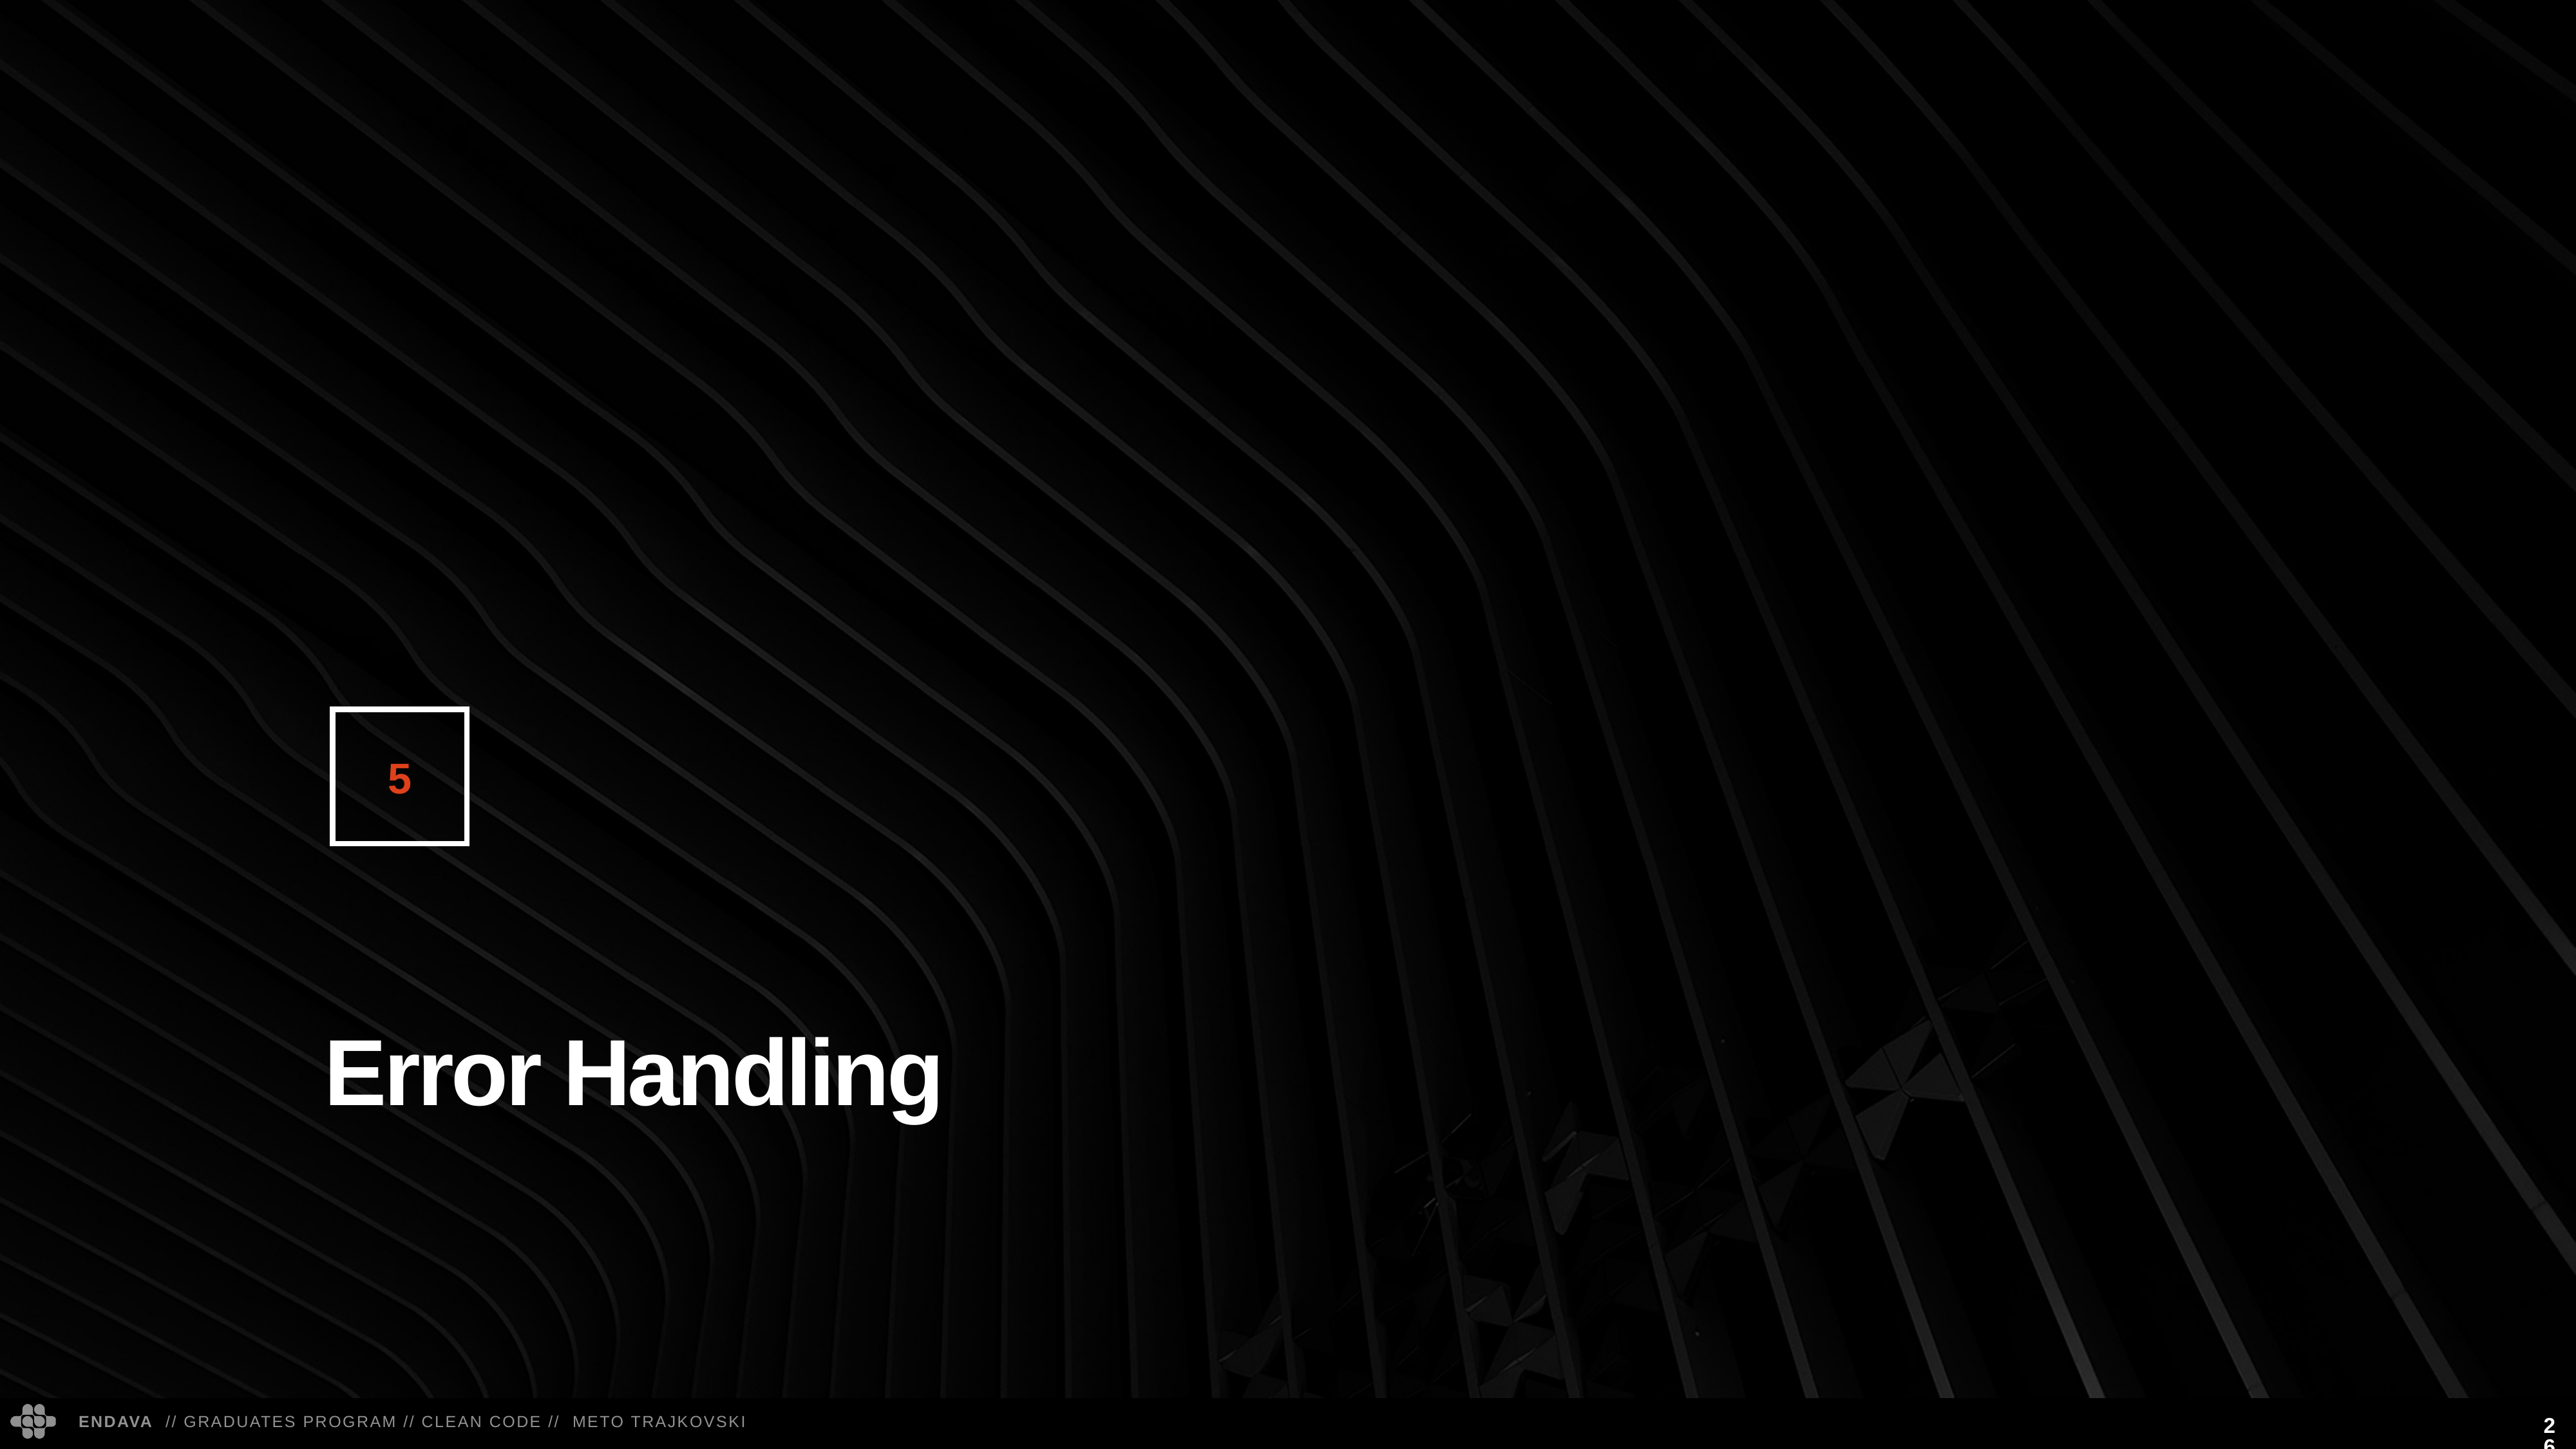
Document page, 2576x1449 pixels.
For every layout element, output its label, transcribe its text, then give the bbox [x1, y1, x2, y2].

picture [0, 0, 2576, 1398]
slide_number 26 [2535, 1403, 2565, 1445]
